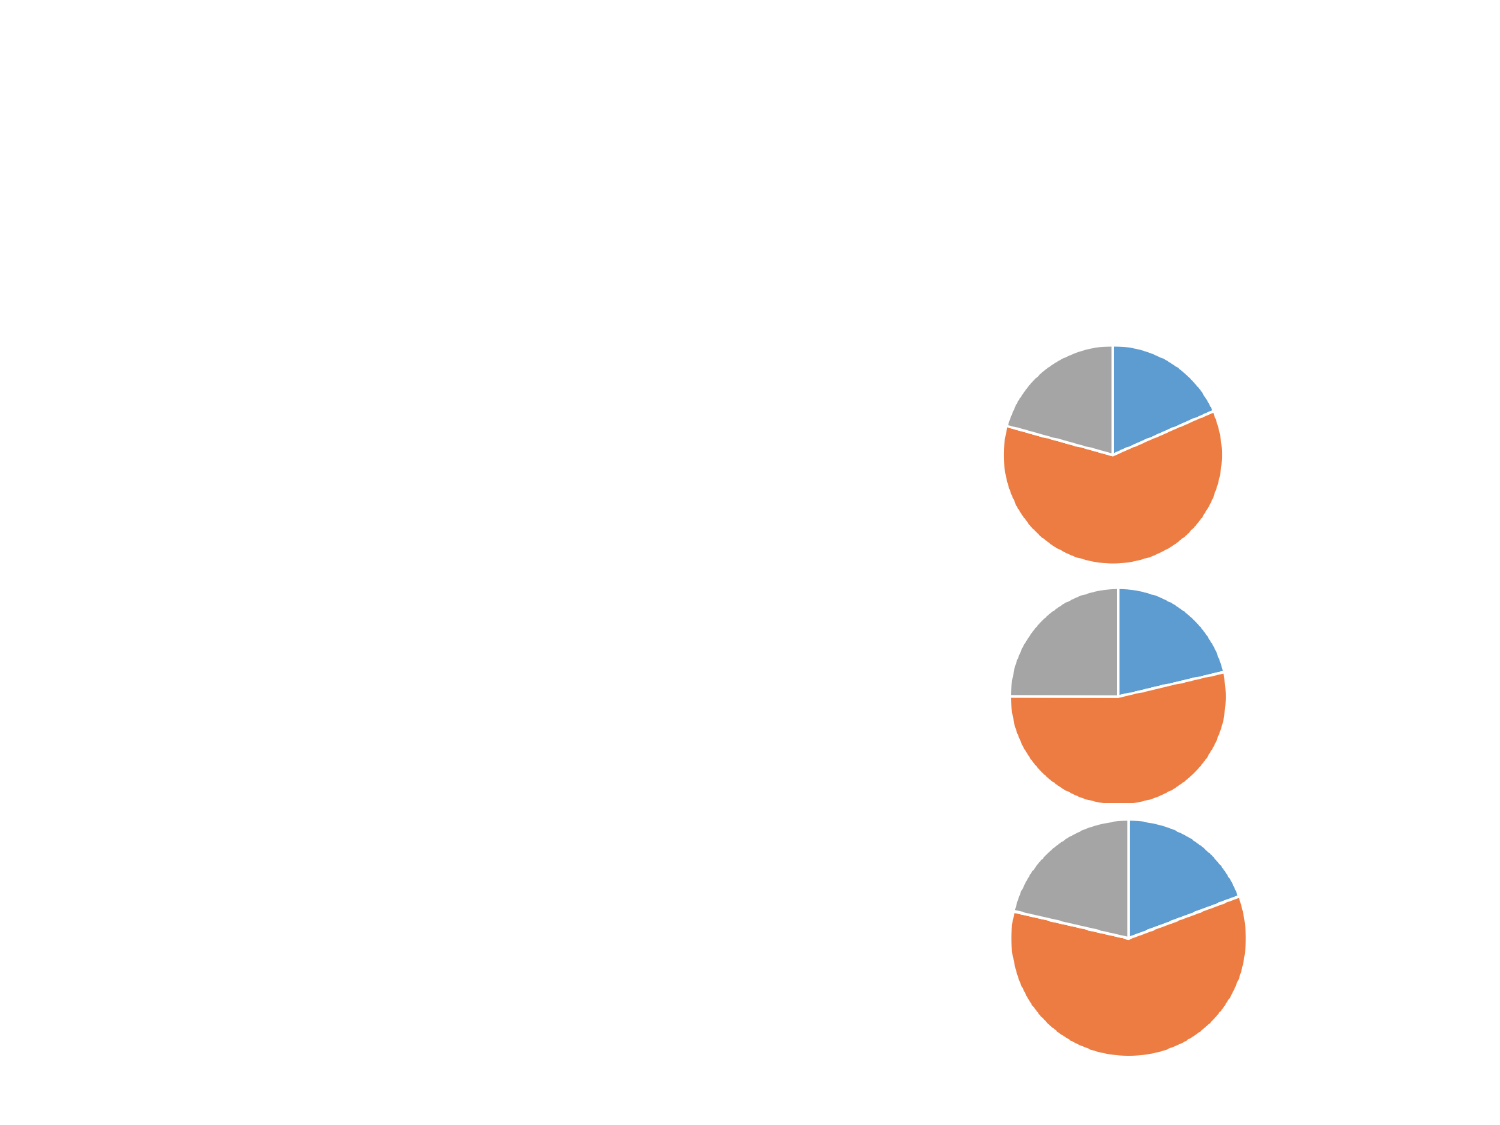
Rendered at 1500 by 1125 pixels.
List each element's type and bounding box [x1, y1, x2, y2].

picture [954, 337, 1288, 1086]
